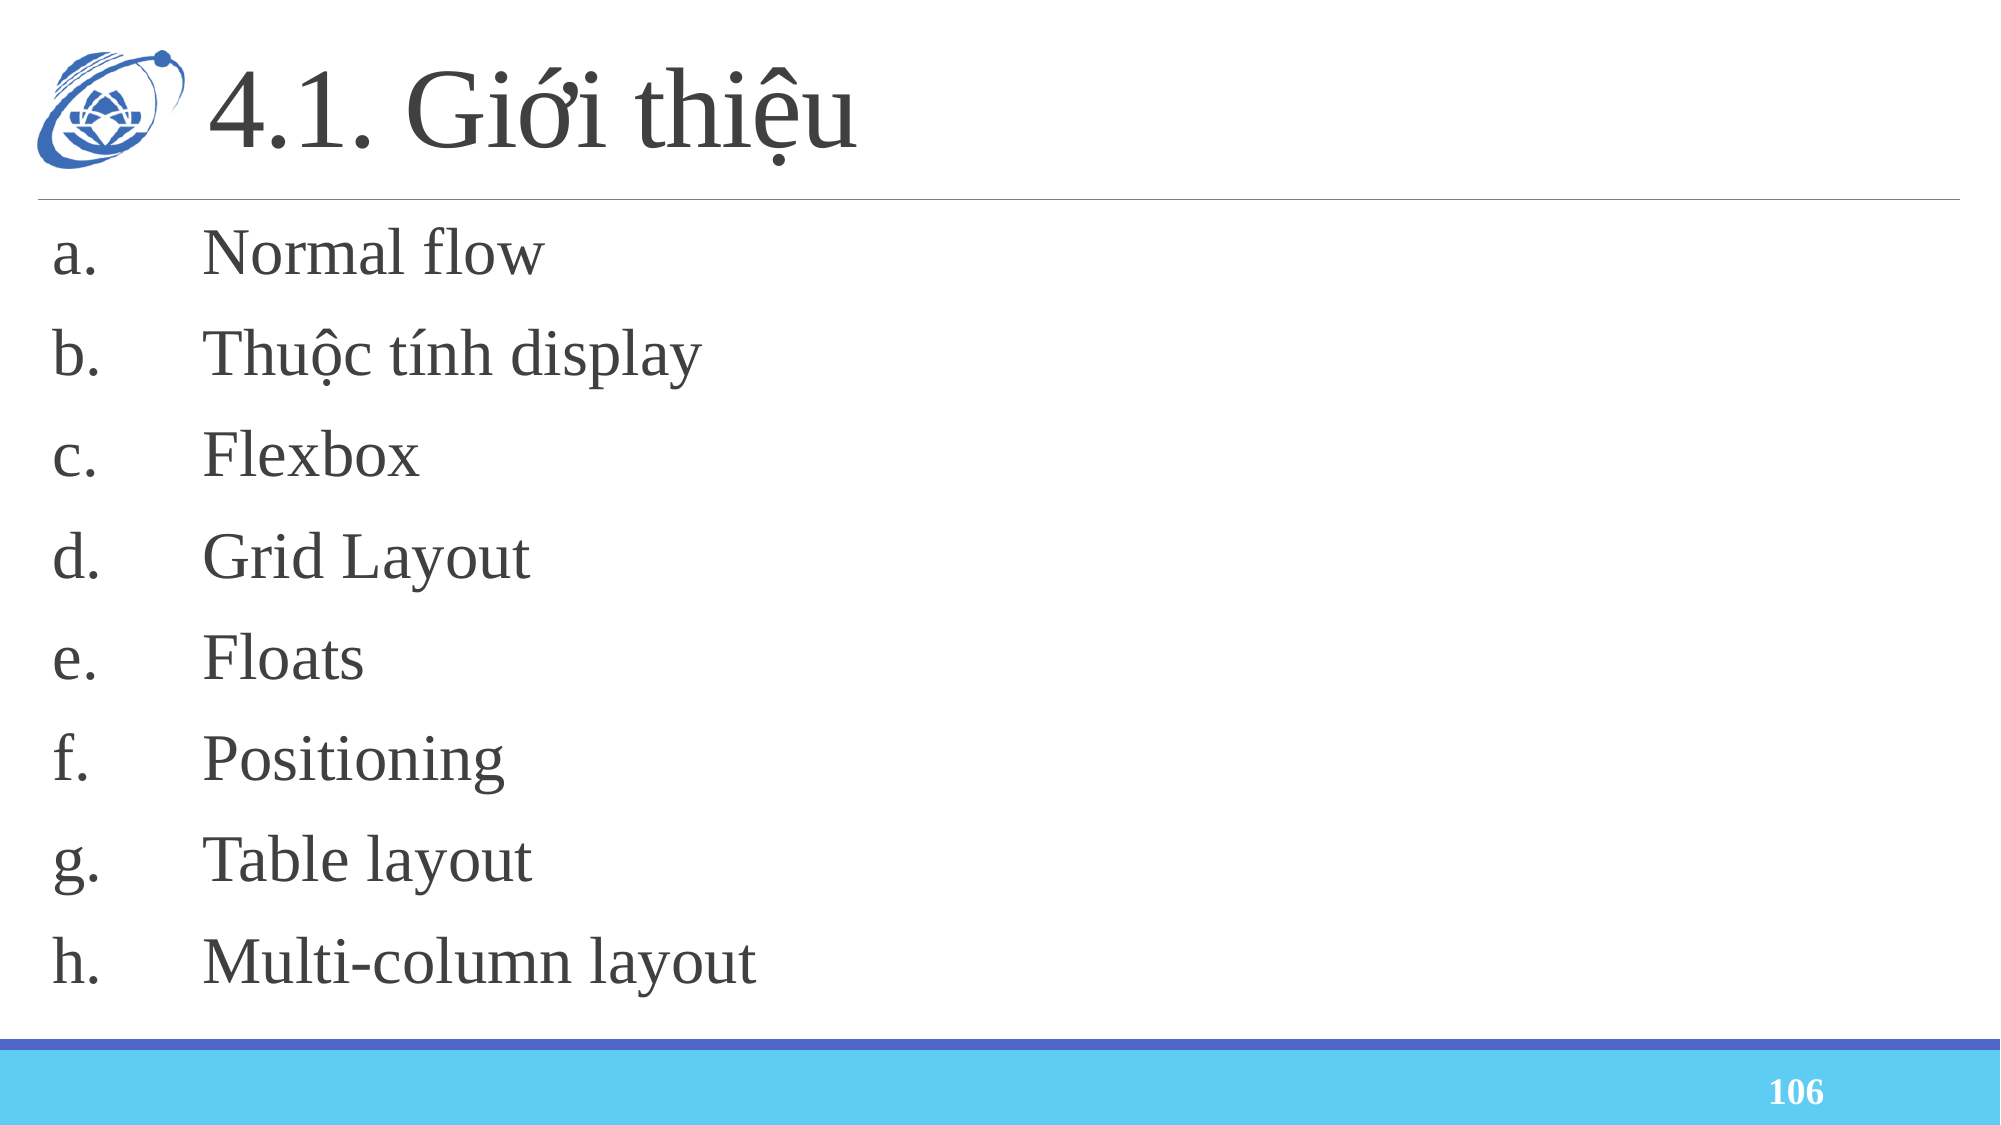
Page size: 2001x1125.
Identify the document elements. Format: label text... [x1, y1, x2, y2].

title 4.1. Giới thiệu [193, 47, 1961, 192]
list a. Normal flow b. Thuộc tính display c. Flexbox d. Grid Layout e. Floats f. Positioning g. Table layout h. Multi-column layout [37, 209, 1961, 1011]
picture [37, 34, 185, 183]
slide_number 106 [1624, 1059, 1840, 1120]
